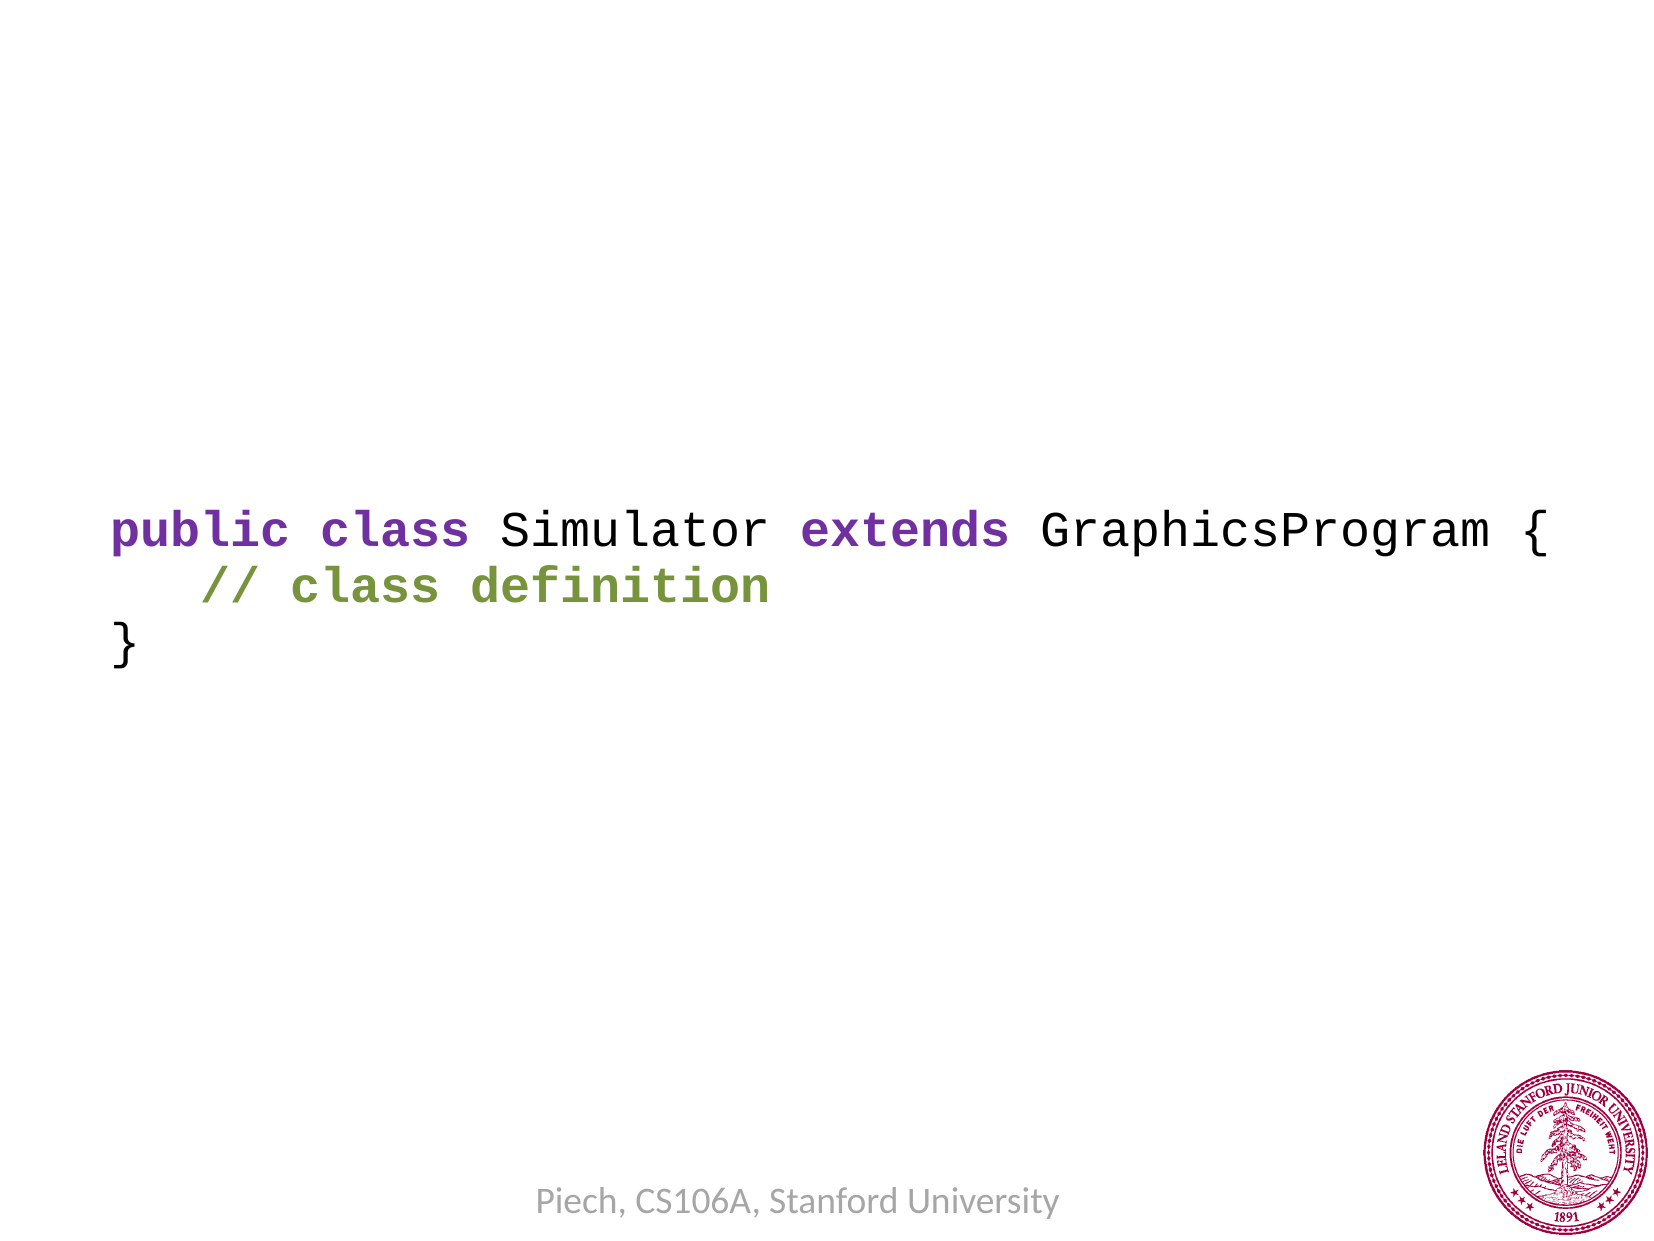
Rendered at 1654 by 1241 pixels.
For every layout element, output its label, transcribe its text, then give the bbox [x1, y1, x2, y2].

text_box public class Simulator extends GraphicsProgram { // class definition } [95, 495, 1566, 677]
picture [1483, 1070, 1648, 1235]
